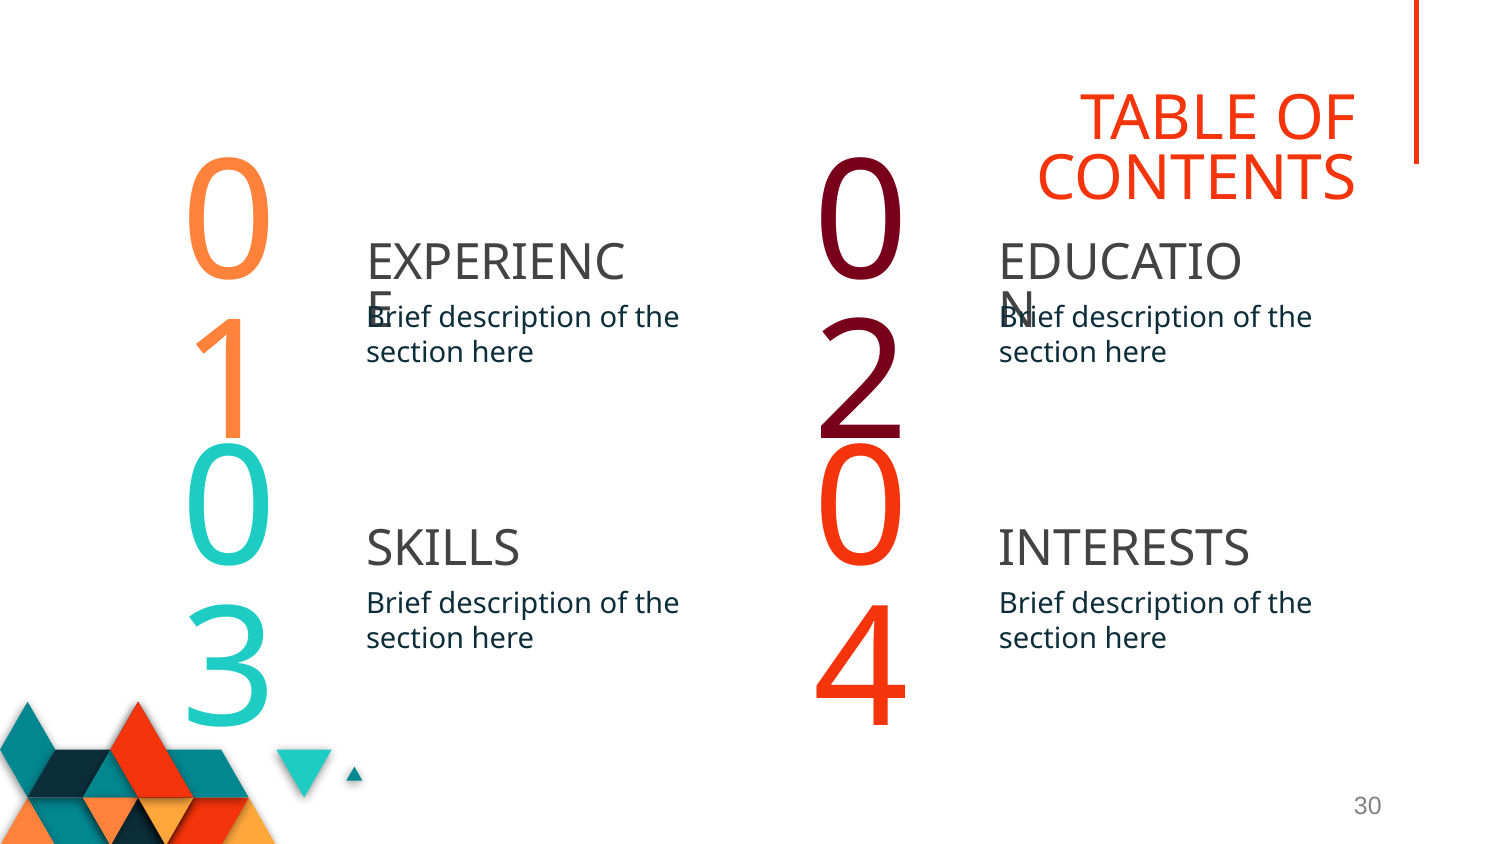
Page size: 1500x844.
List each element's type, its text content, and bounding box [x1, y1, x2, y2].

subtitle Brief description of the section here [984, 283, 1367, 388]
title 04 [766, 519, 957, 675]
title 02 [766, 233, 957, 389]
title INTERESTS [984, 512, 1286, 569]
title EXPERIENCE [351, 226, 653, 283]
title TABLE OF CONTENTS [750, 76, 1372, 172]
title 01 [133, 233, 324, 389]
slide_number 30 [1059, 782, 1397, 828]
title SKILLS [351, 512, 653, 569]
subtitle Brief description of the section here [351, 569, 734, 674]
title EDUCATION [984, 226, 1286, 283]
title 03 [133, 519, 324, 675]
subtitle Brief description of the section here [984, 569, 1367, 674]
subtitle Brief description of the section here [351, 283, 734, 388]
